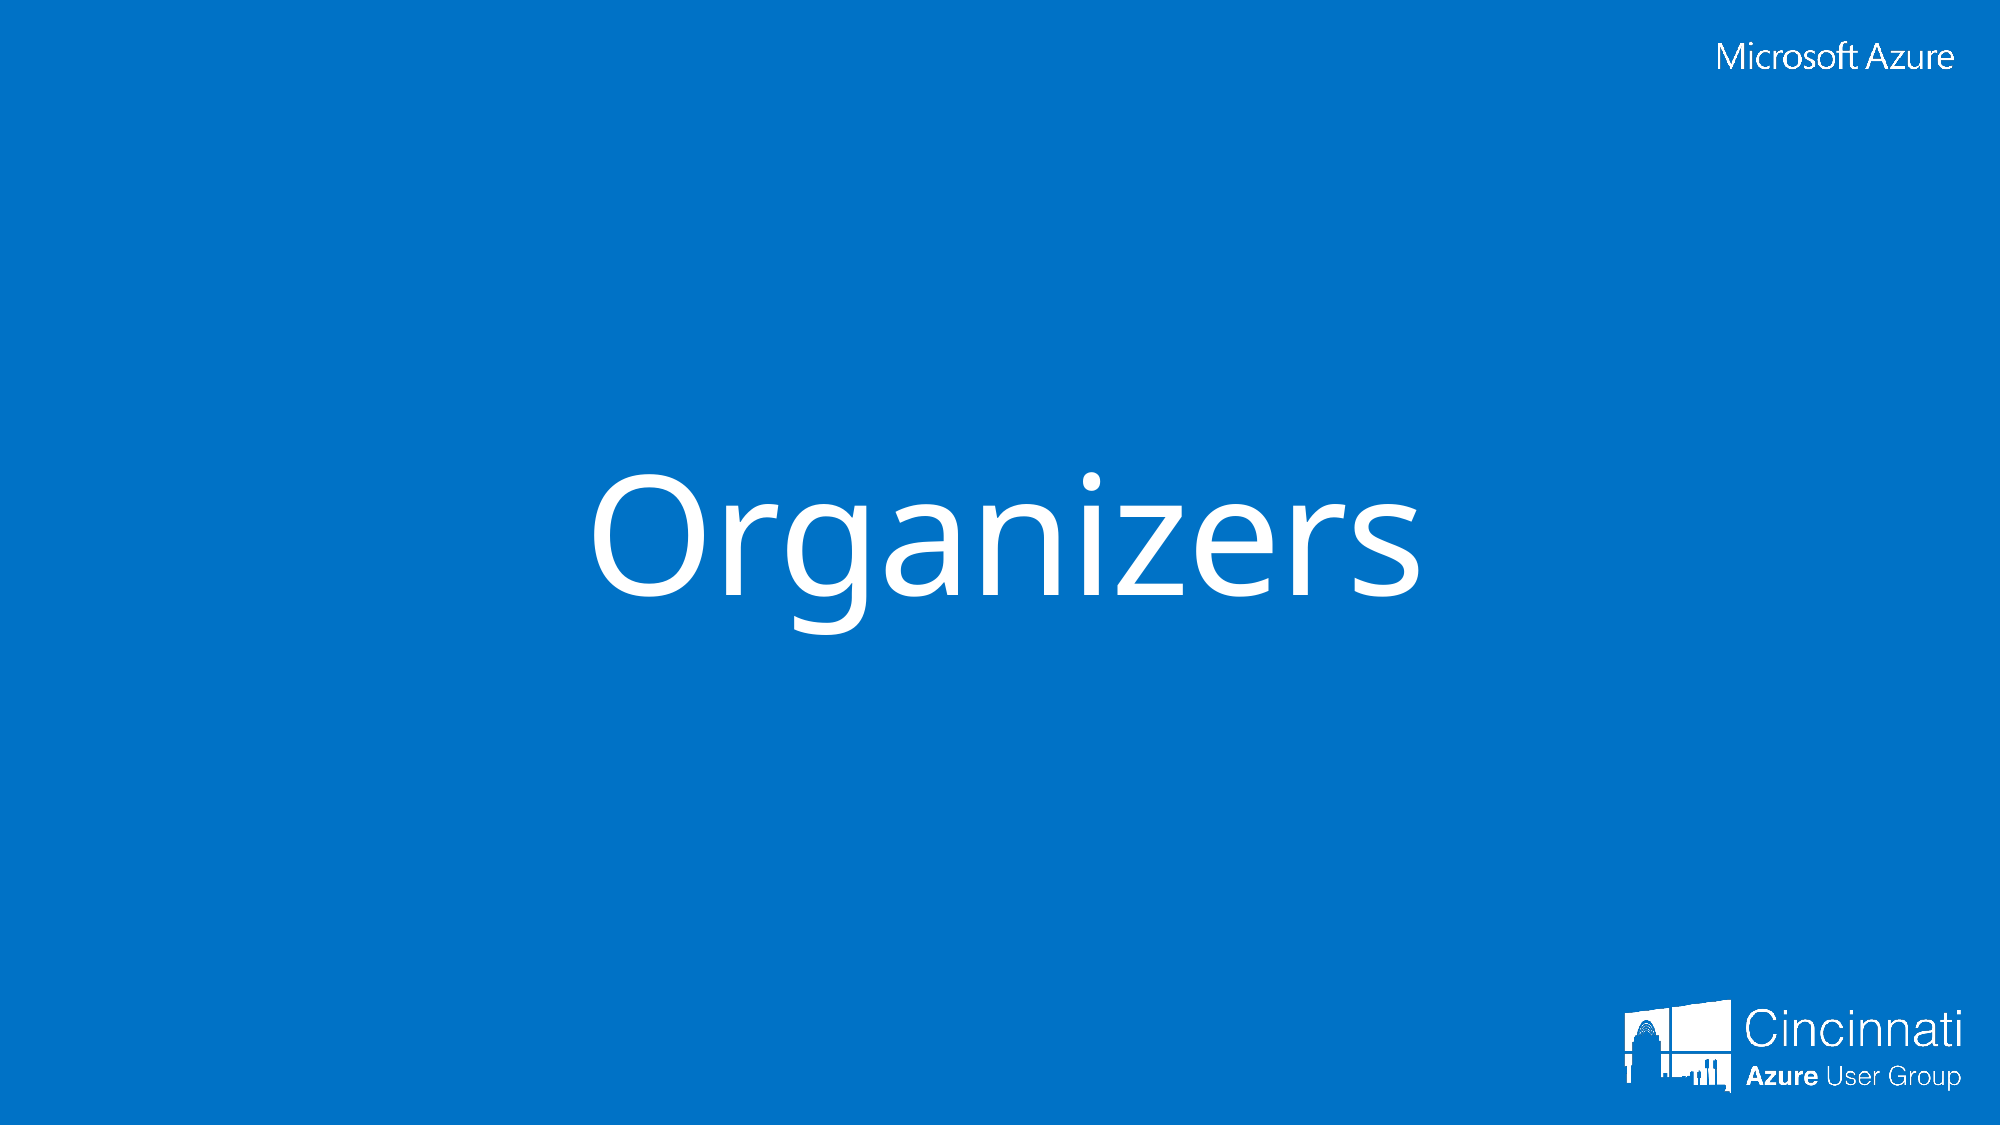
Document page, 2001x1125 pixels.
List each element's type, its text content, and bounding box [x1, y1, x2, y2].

picture [1620, 995, 1974, 1109]
picture [1699, 24, 1972, 87]
title Organizers [126, 444, 1886, 653]
